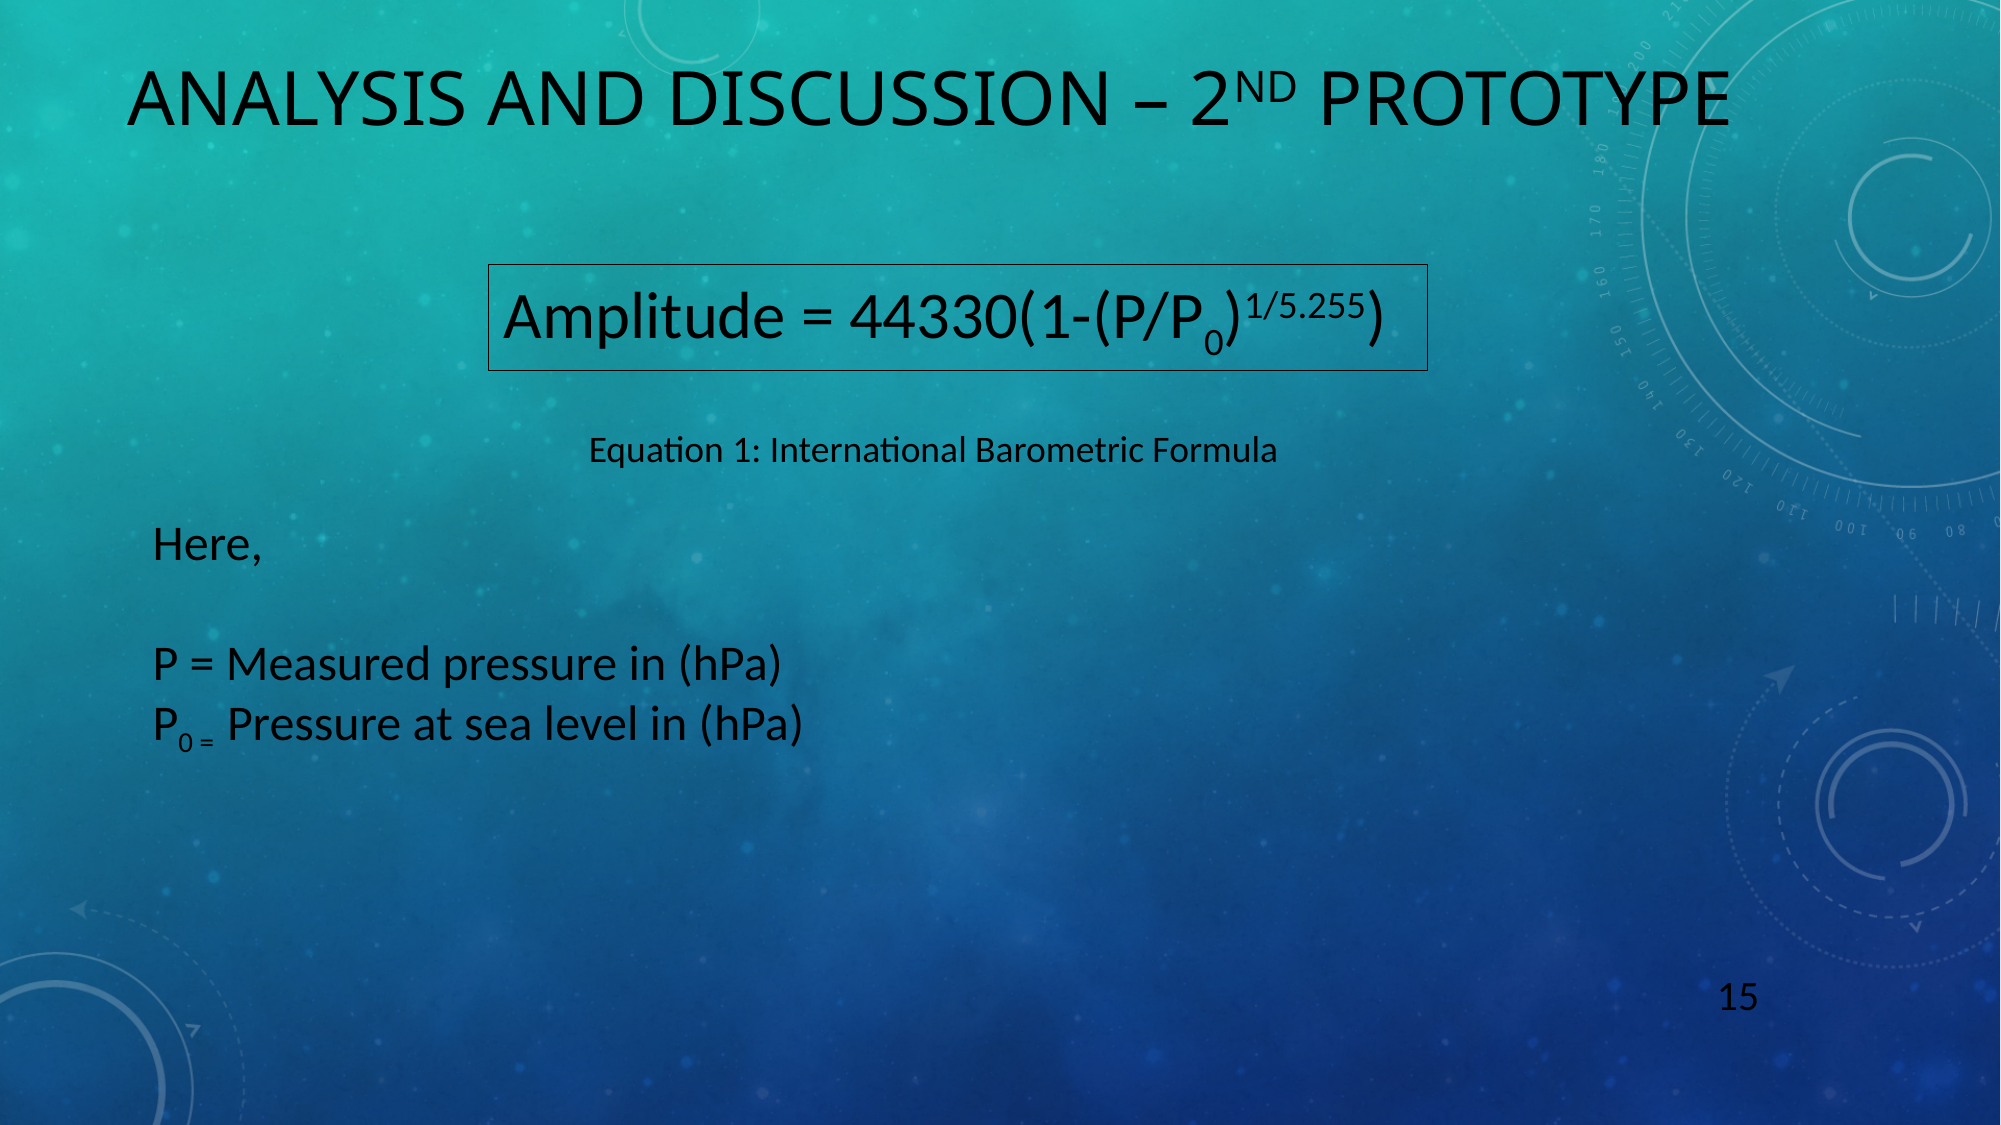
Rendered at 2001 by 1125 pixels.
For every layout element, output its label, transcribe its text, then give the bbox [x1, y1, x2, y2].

picture [0, 0, 2001, 1125]
text_box Here, P = Measured pressure in (hPa) P0 = Pressure at sea level in (hPa) [137, 503, 1556, 767]
text_box Equation 1: International Barometric Formula [573, 417, 1314, 477]
slide_number 15 [1684, 963, 1775, 1025]
title Analysis AND DISCUSSION – 2nd prototype [112, 0, 1775, 215]
text_box Amplitude = 44330(1-(P/P0)1/5.255) [488, 264, 1428, 371]
